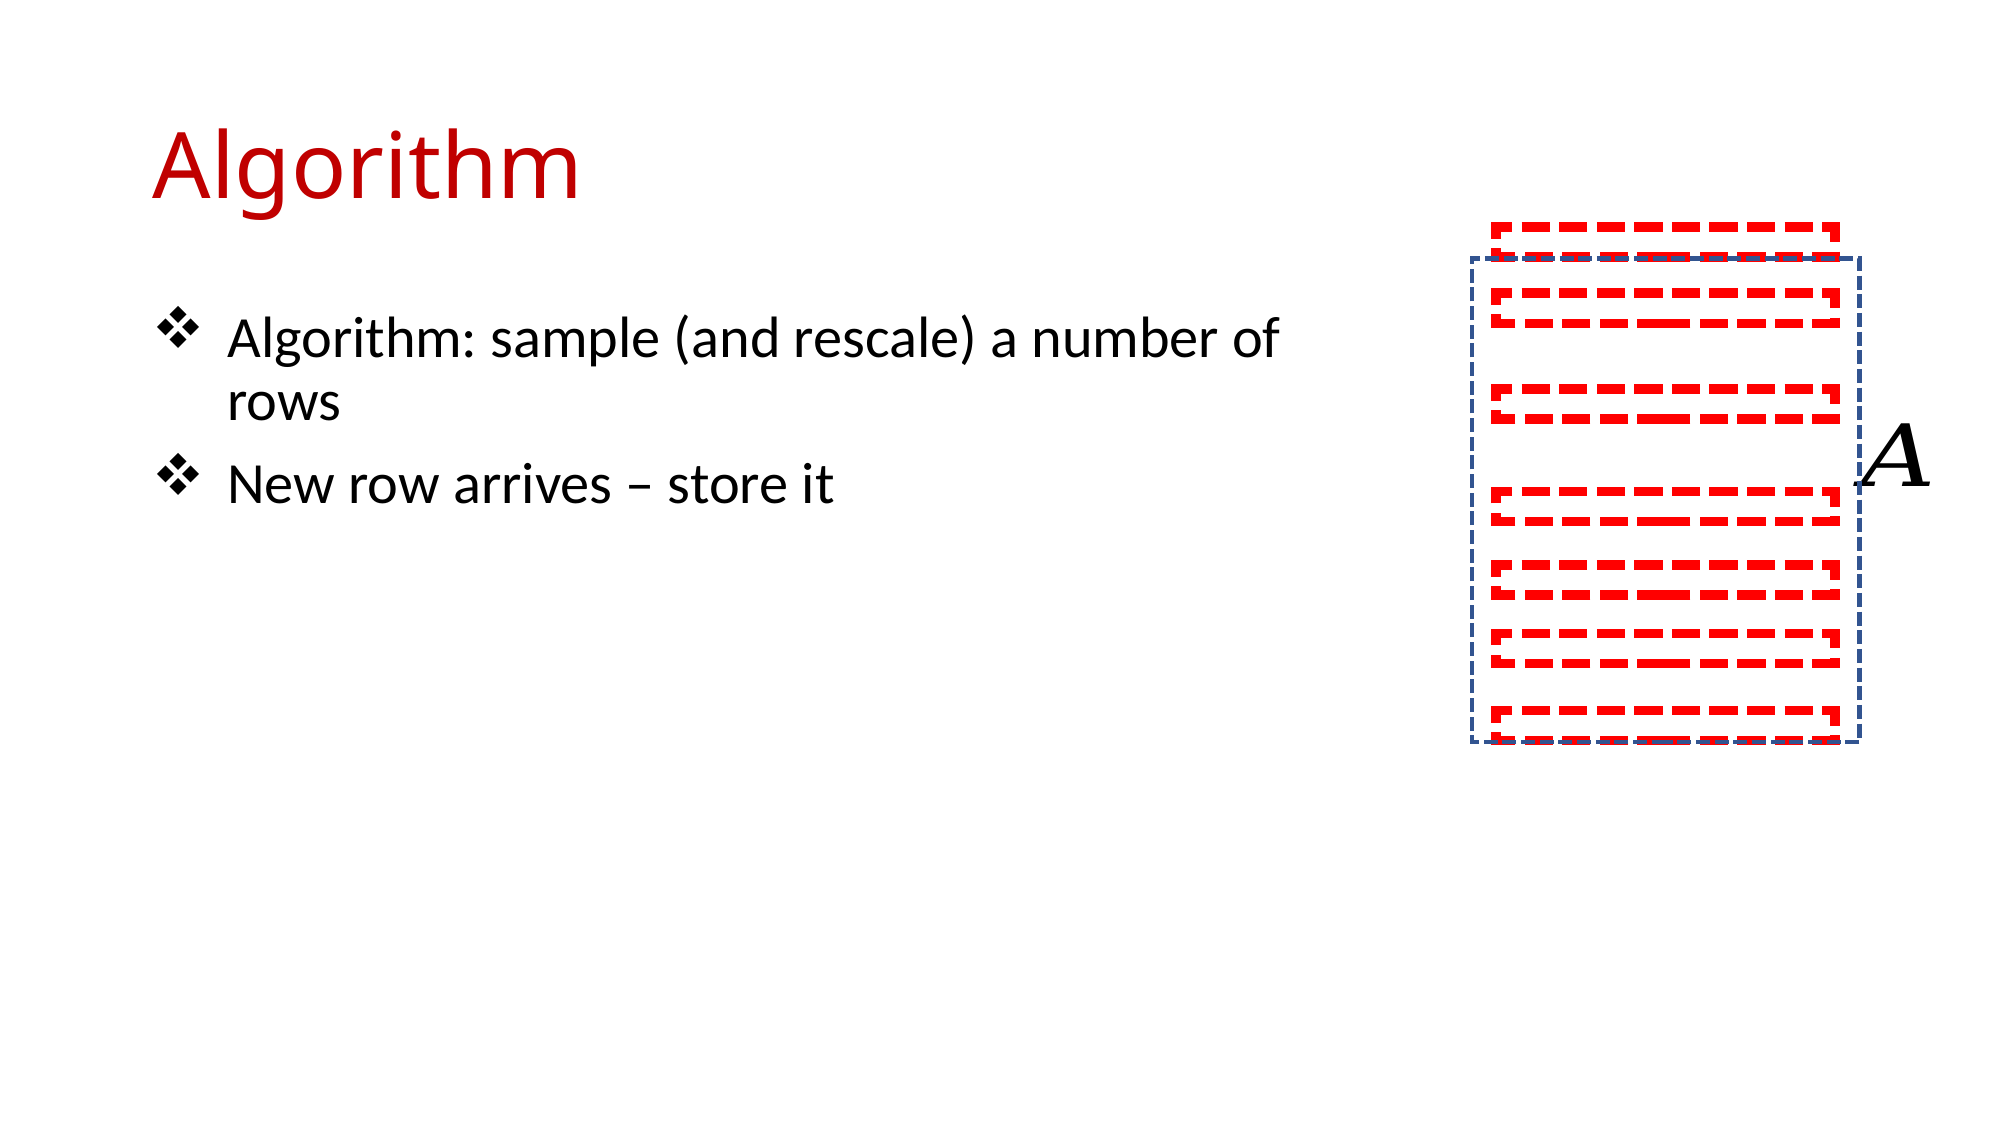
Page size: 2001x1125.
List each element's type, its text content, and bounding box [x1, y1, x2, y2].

text_box [1495, 226, 1836, 258]
title Algorithm [137, 59, 1863, 278]
list Algorithm: sample (and rescale) a number of rows New row arrives – store it [137, 299, 1419, 1044]
text_box [1471, 257, 1860, 743]
